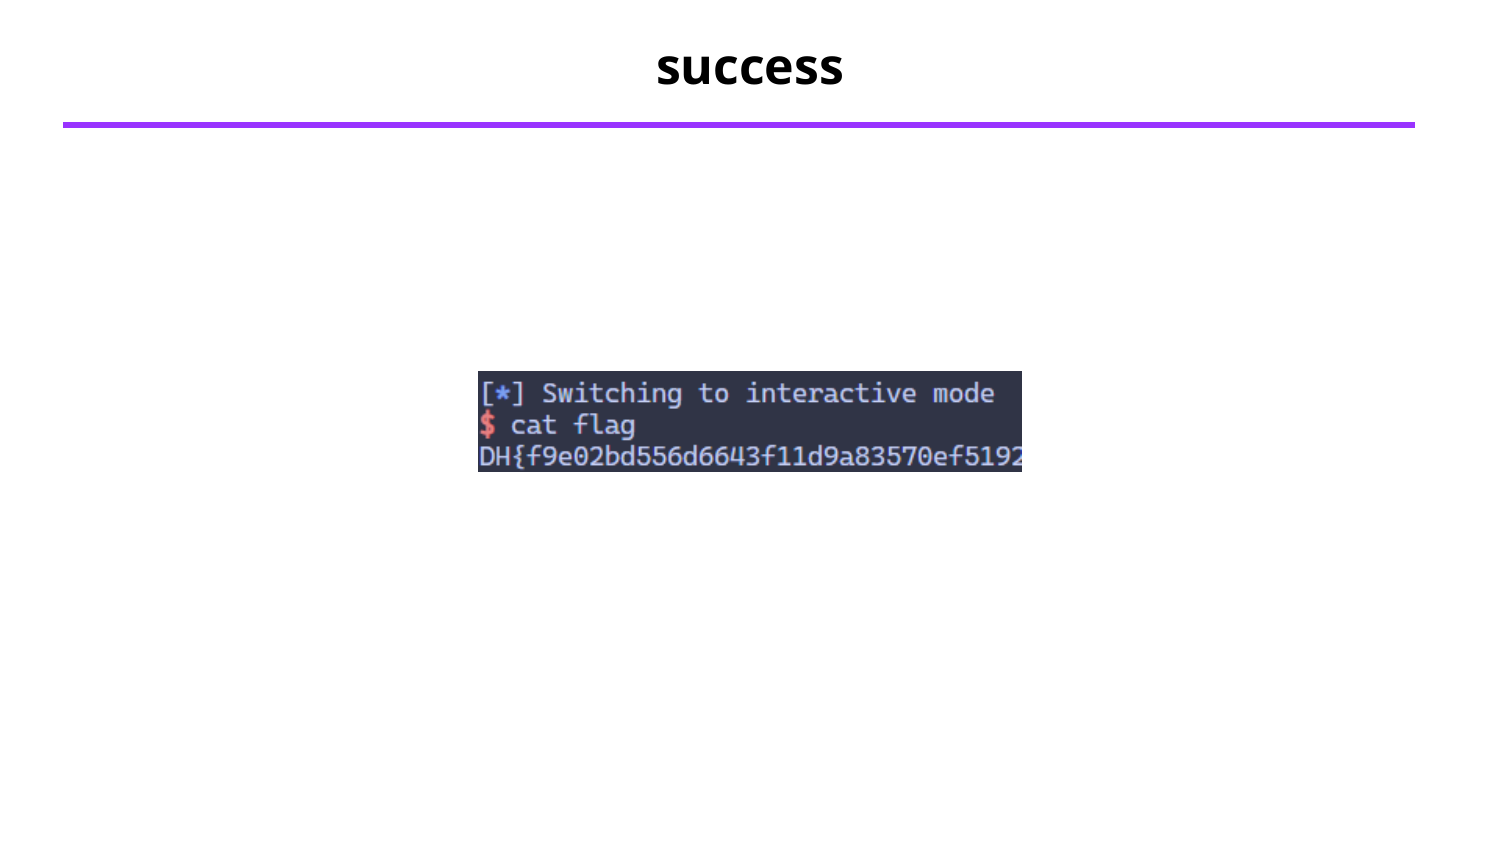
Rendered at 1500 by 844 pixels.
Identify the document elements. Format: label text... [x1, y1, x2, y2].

title success [74, 19, 1426, 112]
text_box [74, 145, 1426, 824]
picture [477, 371, 1023, 473]
